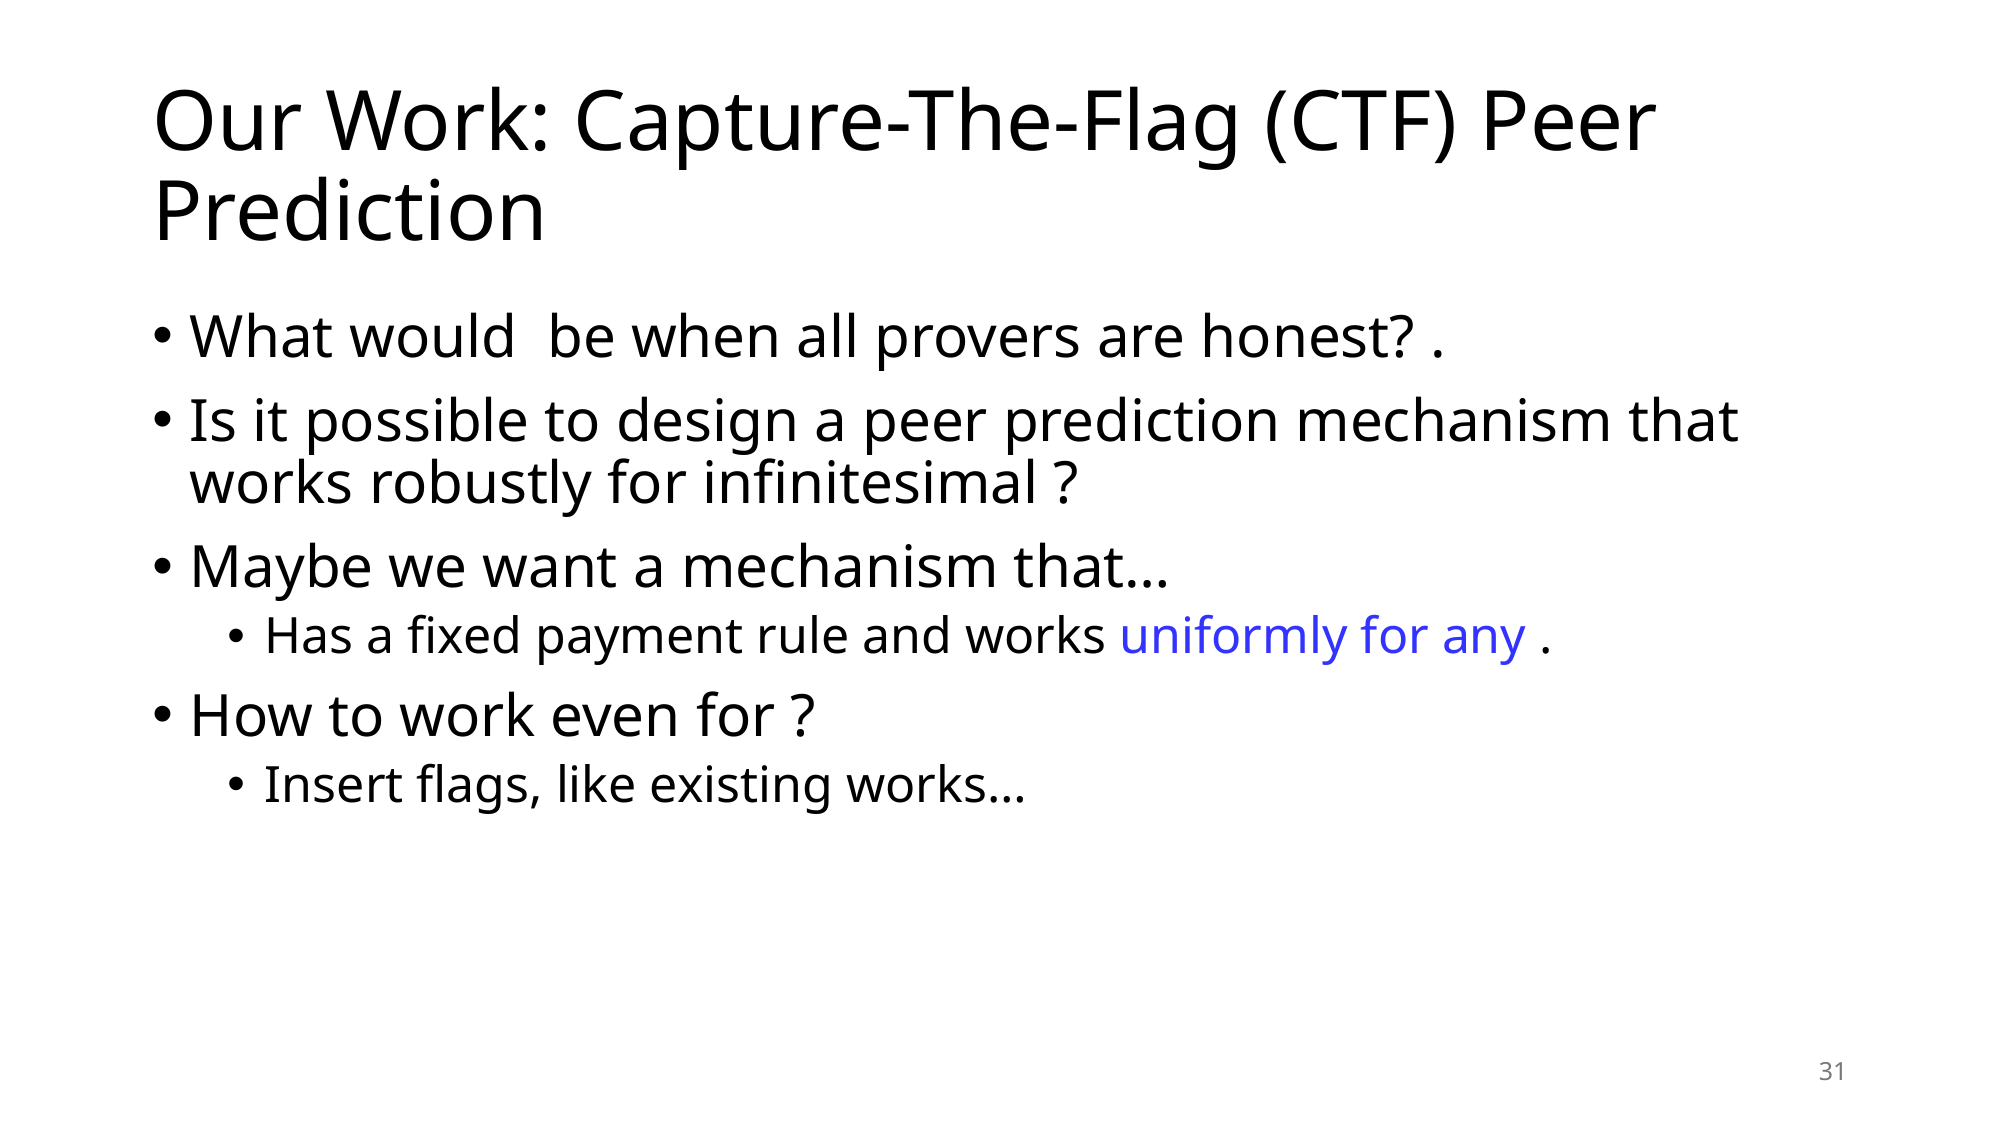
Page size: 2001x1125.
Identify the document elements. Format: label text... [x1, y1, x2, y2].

title Our Work: Capture-The-Flag (CTF) Peer Prediction [137, 59, 1863, 278]
slide_number 31 [1412, 1042, 1863, 1103]
